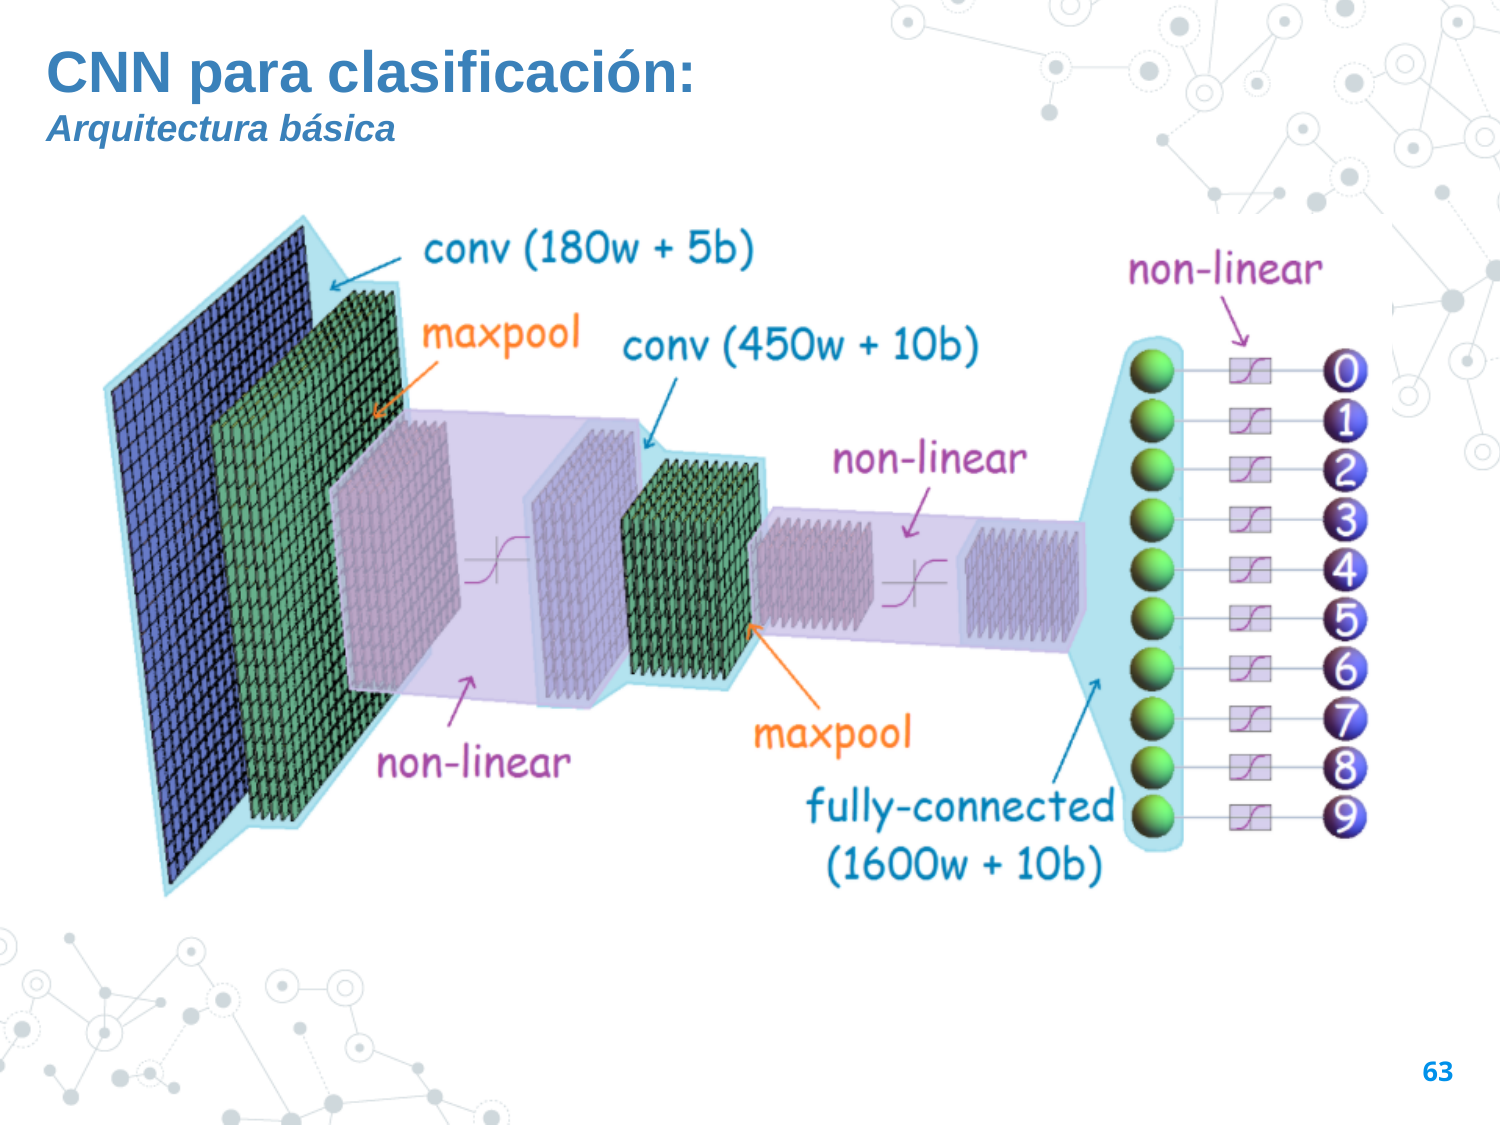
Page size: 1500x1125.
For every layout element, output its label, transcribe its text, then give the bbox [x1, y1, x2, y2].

text_box CNN para clasificación: Arquitectura básica [31, 26, 842, 133]
slide_number 63 [1378, 1038, 1469, 1125]
picture [0, 0, 1500, 1125]
